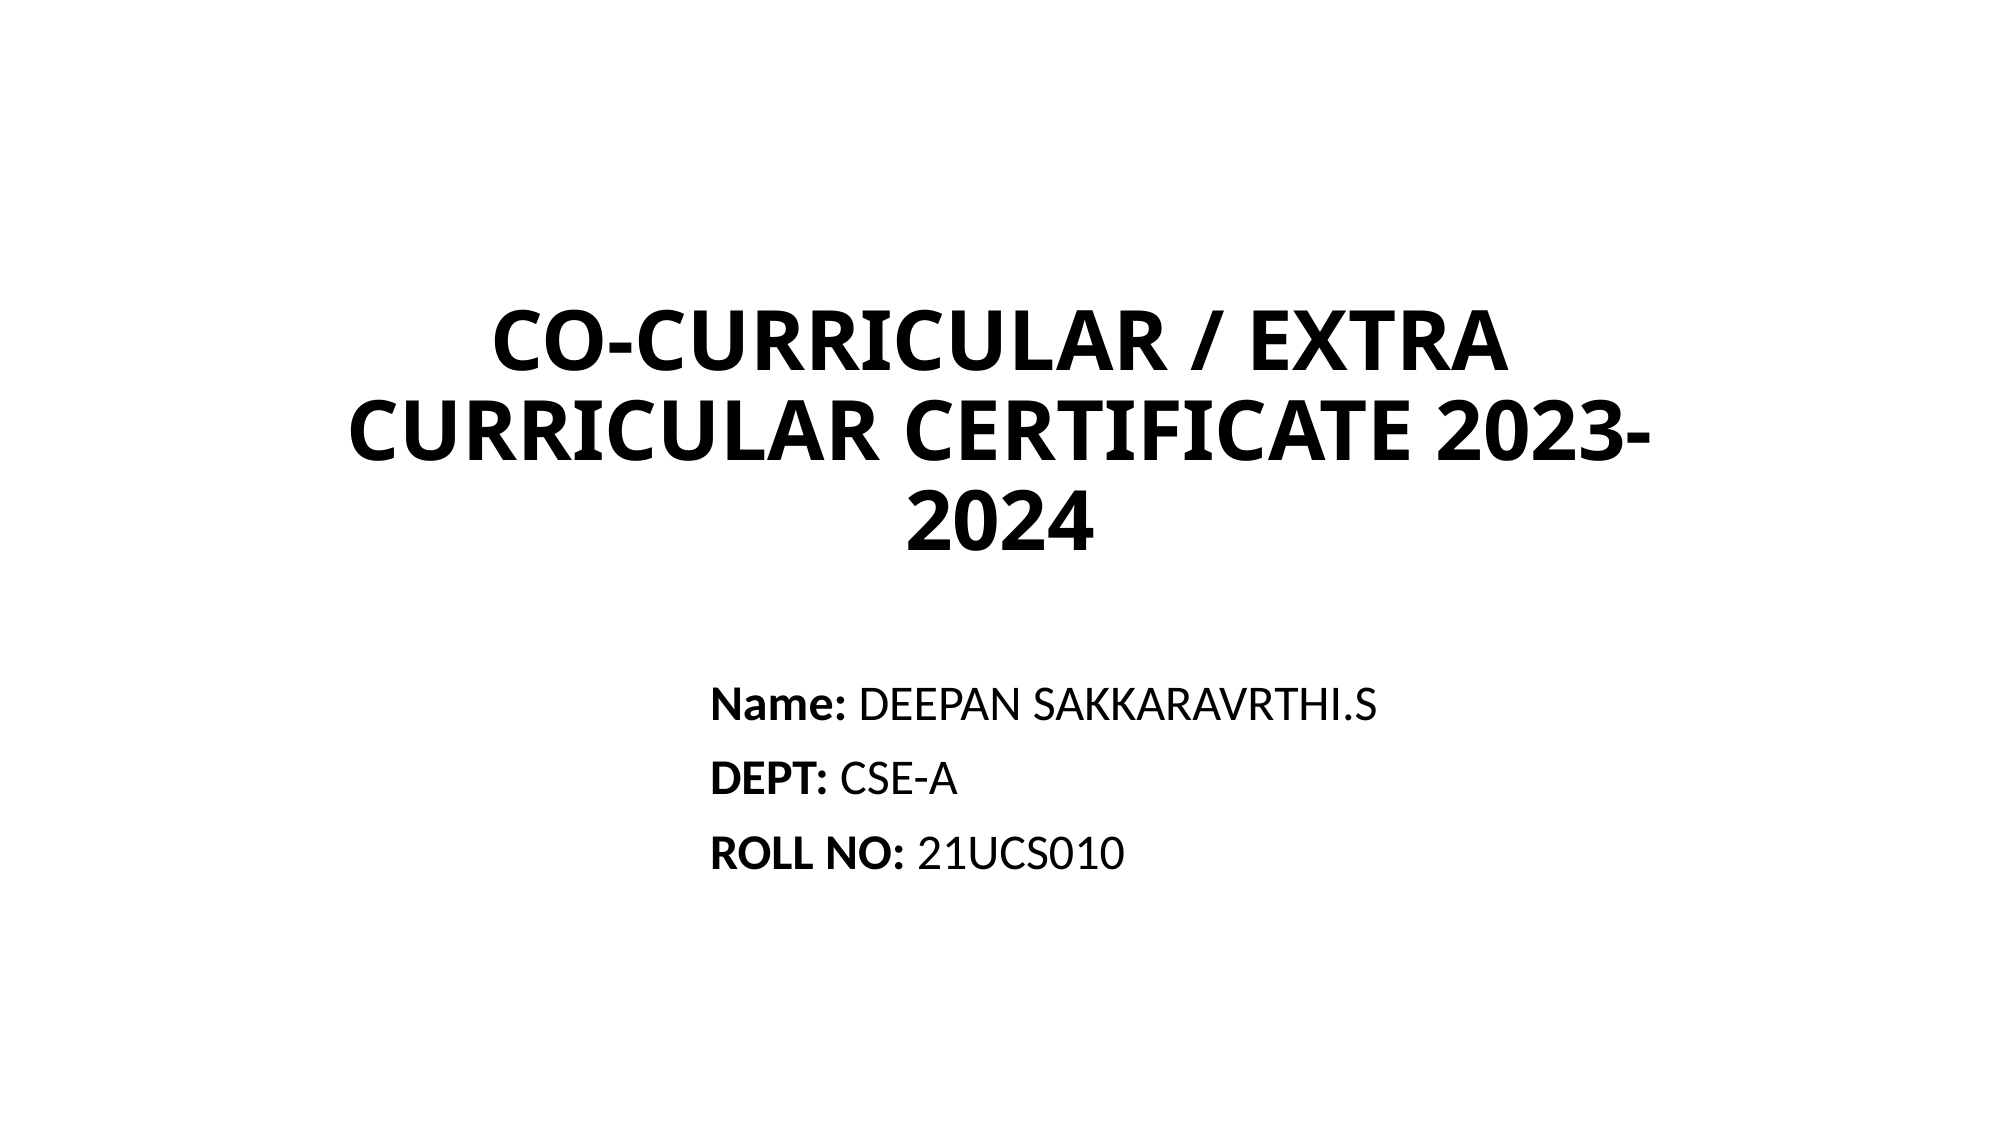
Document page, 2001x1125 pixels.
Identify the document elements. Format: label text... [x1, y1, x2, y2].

title CO-CURRICULAR / EXTRA CURRICULAR CERTIFICATE 2023-2024 [249, 184, 1750, 576]
subtitle Name: DEEPAN SAKKARAVRTHI.S DEPT: CSE-A ROLL NO: 21UCS010 [694, 669, 1750, 941]
